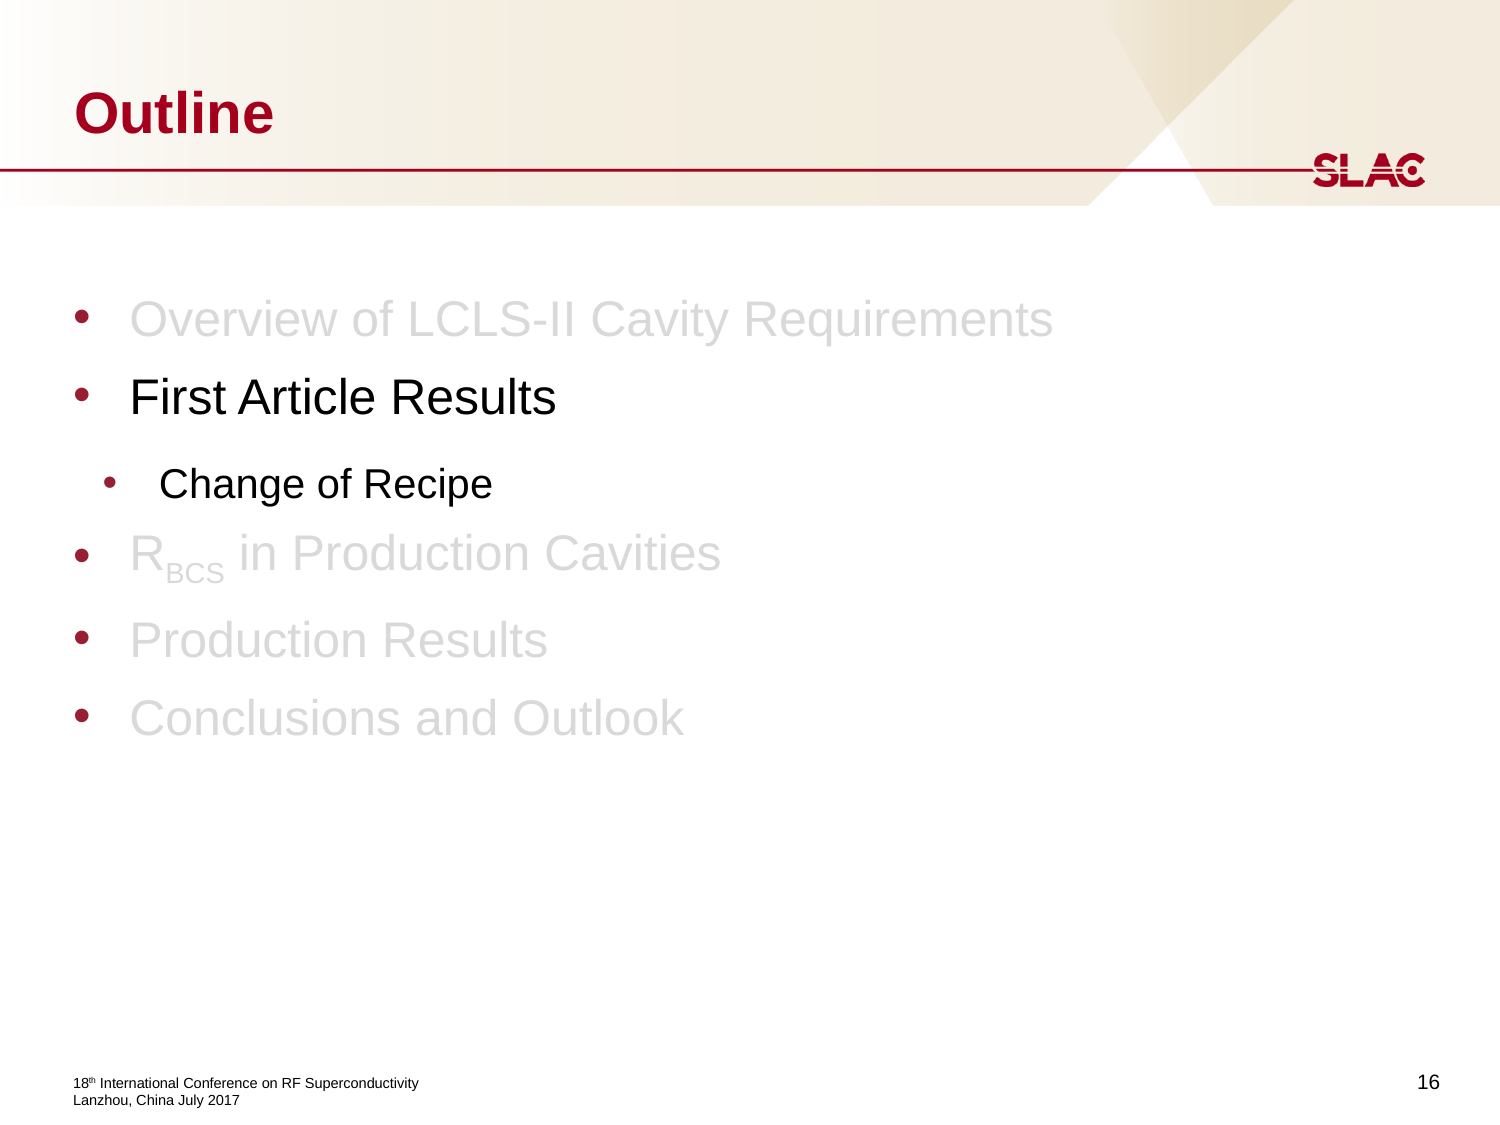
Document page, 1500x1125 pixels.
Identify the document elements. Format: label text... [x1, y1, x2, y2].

slide_number 16 [1405, 1036, 1458, 1125]
title Outline [74, 21, 1404, 145]
list Overview of LCLS-II Cavity Requirements First Article Results Change of Recipe RBCS in Production Cavities Production Results Conclusions and Outlook [73, 273, 1404, 1037]
footer 18th International Conference on RF Superconductivity Lanzhou, China July 2017 [73, 1073, 750, 1125]
picture [0, 0, 1500, 206]
